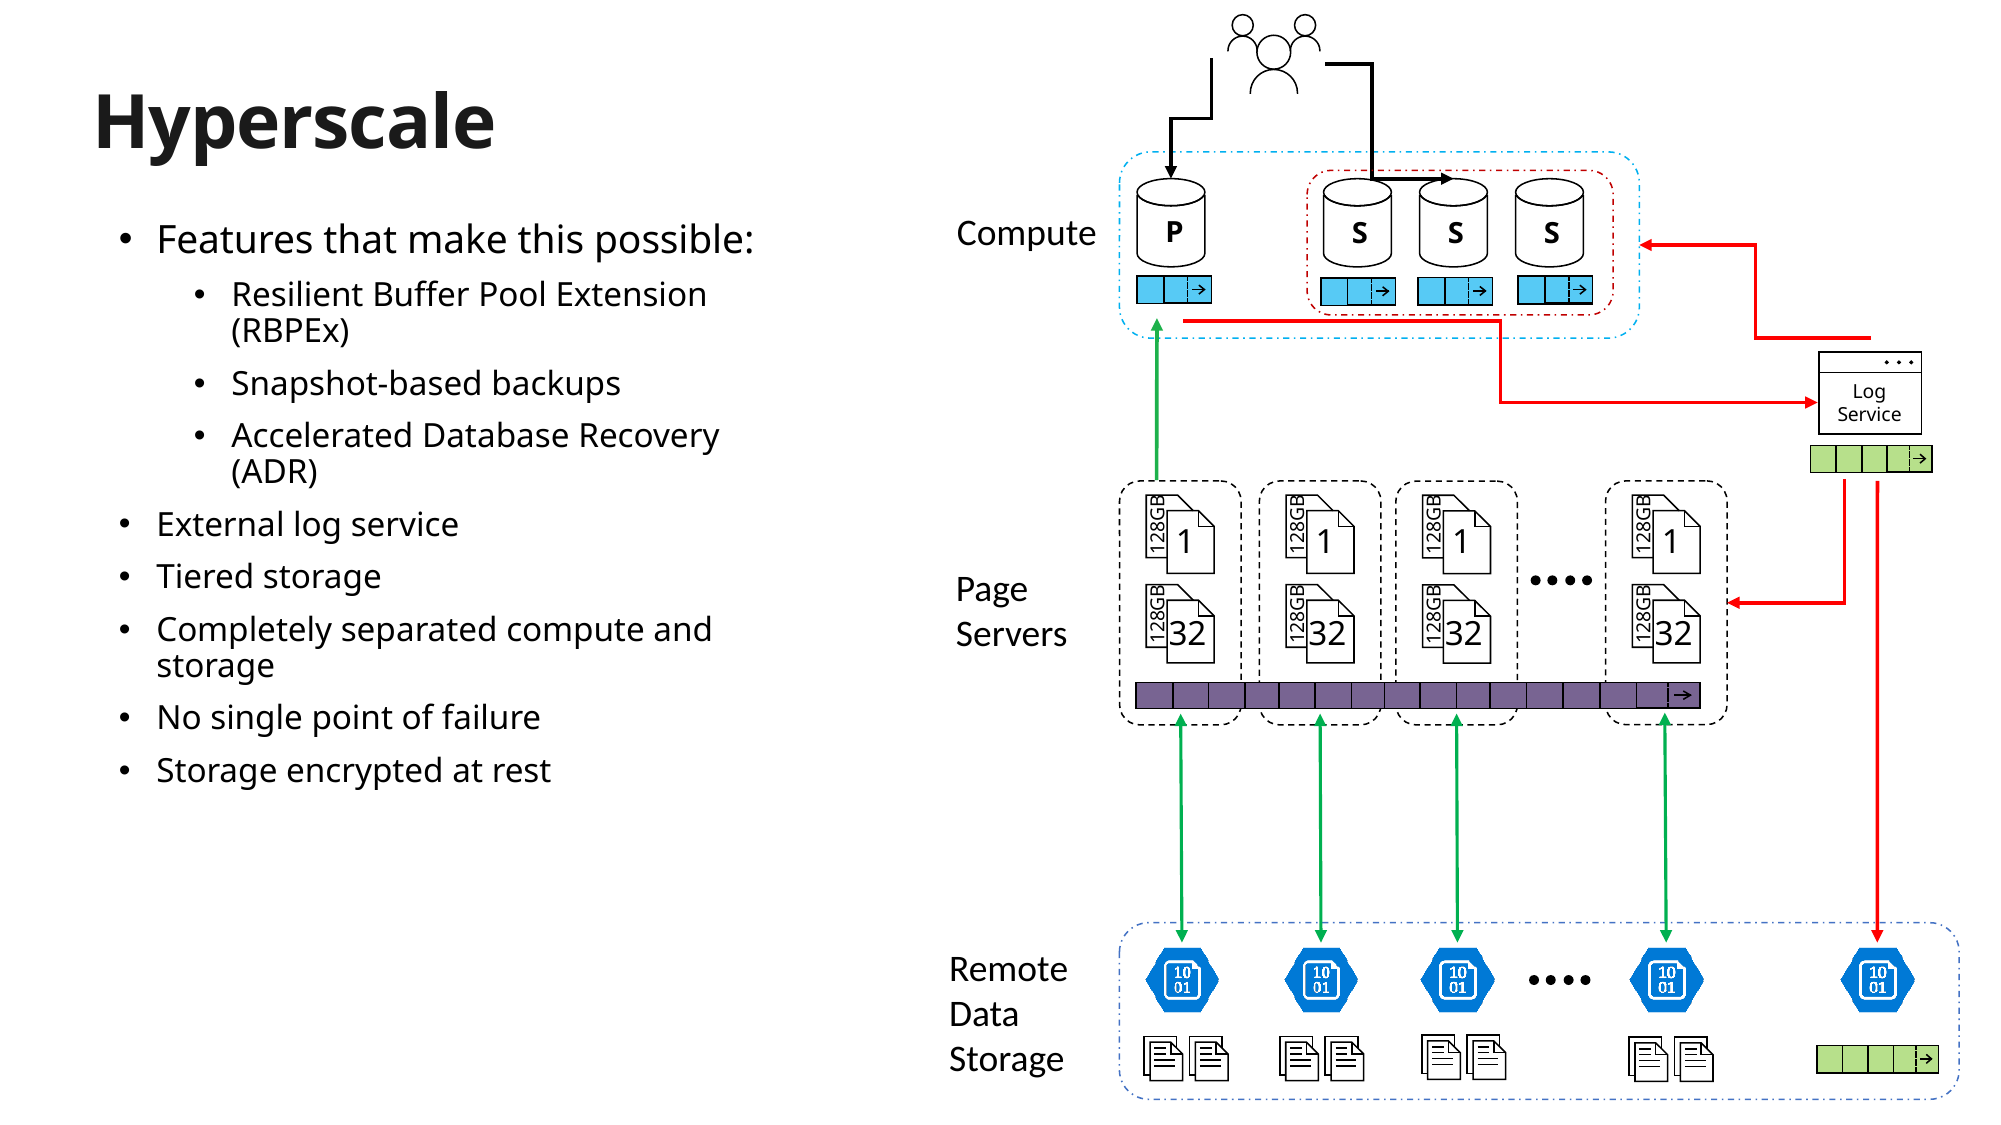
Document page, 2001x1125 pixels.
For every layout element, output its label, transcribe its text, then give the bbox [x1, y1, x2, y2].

text_box [1118, 921, 1961, 1101]
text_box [1131, 98, 1252, 139]
text_box [1544, 973, 1557, 987]
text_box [1639, 245, 1872, 339]
text_box [1144, 1036, 1183, 1081]
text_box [1325, 63, 1454, 179]
text_box Remote Data Storage [934, 936, 1122, 1086]
text_box [1189, 1036, 1229, 1081]
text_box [1138, 276, 1212, 304]
text_box Page Servers [941, 557, 1119, 662]
text_box Compute [942, 200, 1119, 261]
text_box Hyperscale [92, 73, 1325, 164]
text_box Log Service [1817, 369, 1922, 436]
text_box [1279, 1036, 1319, 1081]
text_box [1562, 973, 1575, 987]
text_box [1320, 277, 1396, 306]
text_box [1183, 321, 1819, 403]
picture [1840, 942, 1915, 1017]
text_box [1517, 276, 1593, 304]
text_box [1527, 973, 1541, 987]
picture [1420, 942, 1495, 1017]
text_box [1723, 482, 1848, 600]
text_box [1810, 445, 1933, 473]
text_box [1819, 352, 1922, 369]
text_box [1119, 480, 1728, 725]
text_box Features that make this possible: Resilient Buffer Pool Extension (RBPEx) Snapshot-based backups Accelerated Database Recovery (ADR) External log service Tiered storage Completely separated compute and storage No single point of failure Storage encrypted at rest [98, 209, 834, 800]
text_box [1227, 14, 1320, 73]
text_box [1306, 169, 1615, 316]
text_box [1421, 1035, 1461, 1080]
picture [1284, 942, 1358, 1017]
text_box [1118, 164, 1641, 340]
text_box Hyperscale [1454, 73, 1955, 164]
text_box [1579, 973, 1592, 987]
text_box [1629, 1037, 1668, 1082]
text_box [1674, 1037, 1714, 1082]
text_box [1417, 277, 1493, 306]
text_box [1467, 1035, 1506, 1080]
picture [1144, 942, 1219, 1017]
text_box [1816, 1045, 1939, 1074]
text_box [1325, 1036, 1364, 1081]
picture [1629, 942, 1704, 1017]
